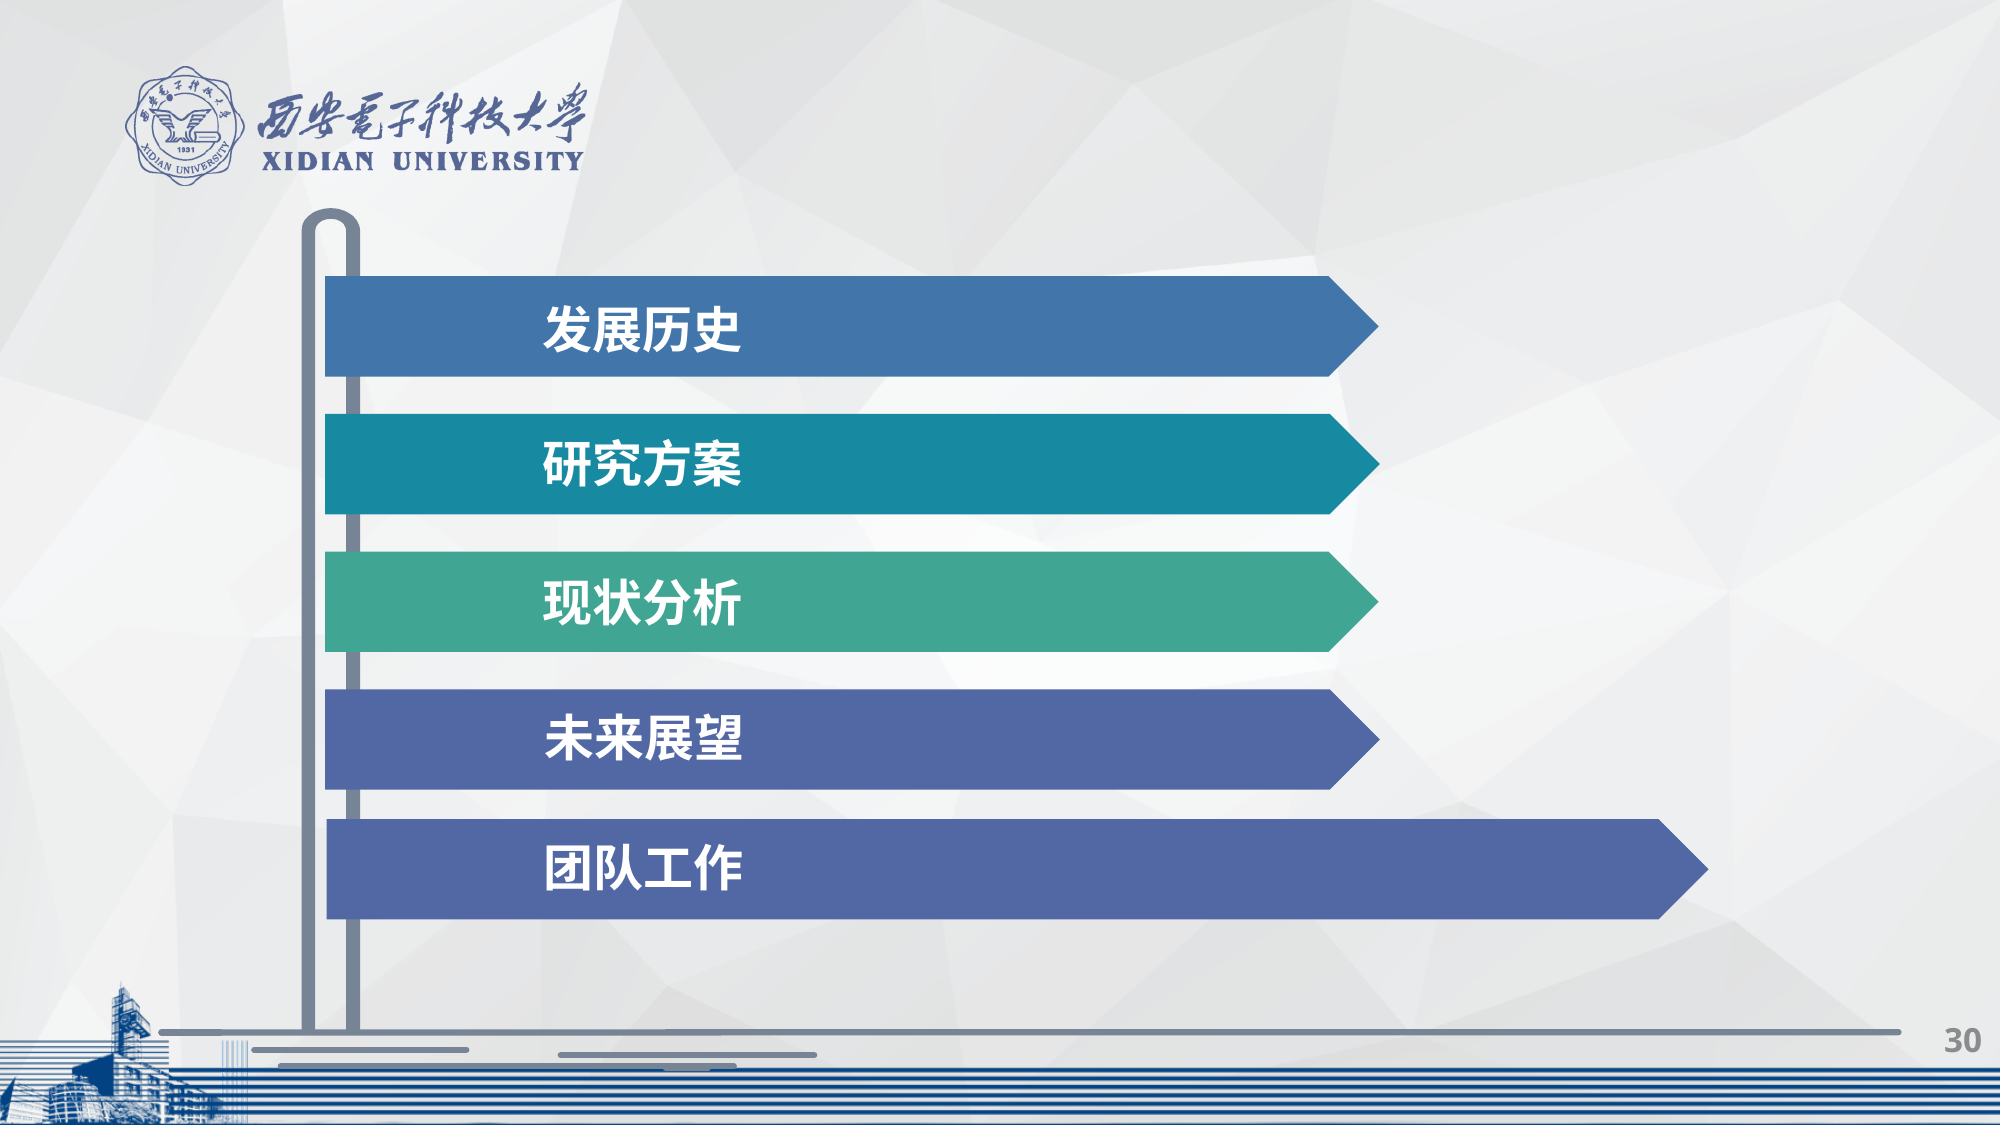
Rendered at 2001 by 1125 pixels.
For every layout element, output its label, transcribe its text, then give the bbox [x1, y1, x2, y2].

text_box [161, 207, 1899, 1069]
slide_number 30 [1906, 1011, 1998, 1072]
picture [0, 0, 2000, 1125]
